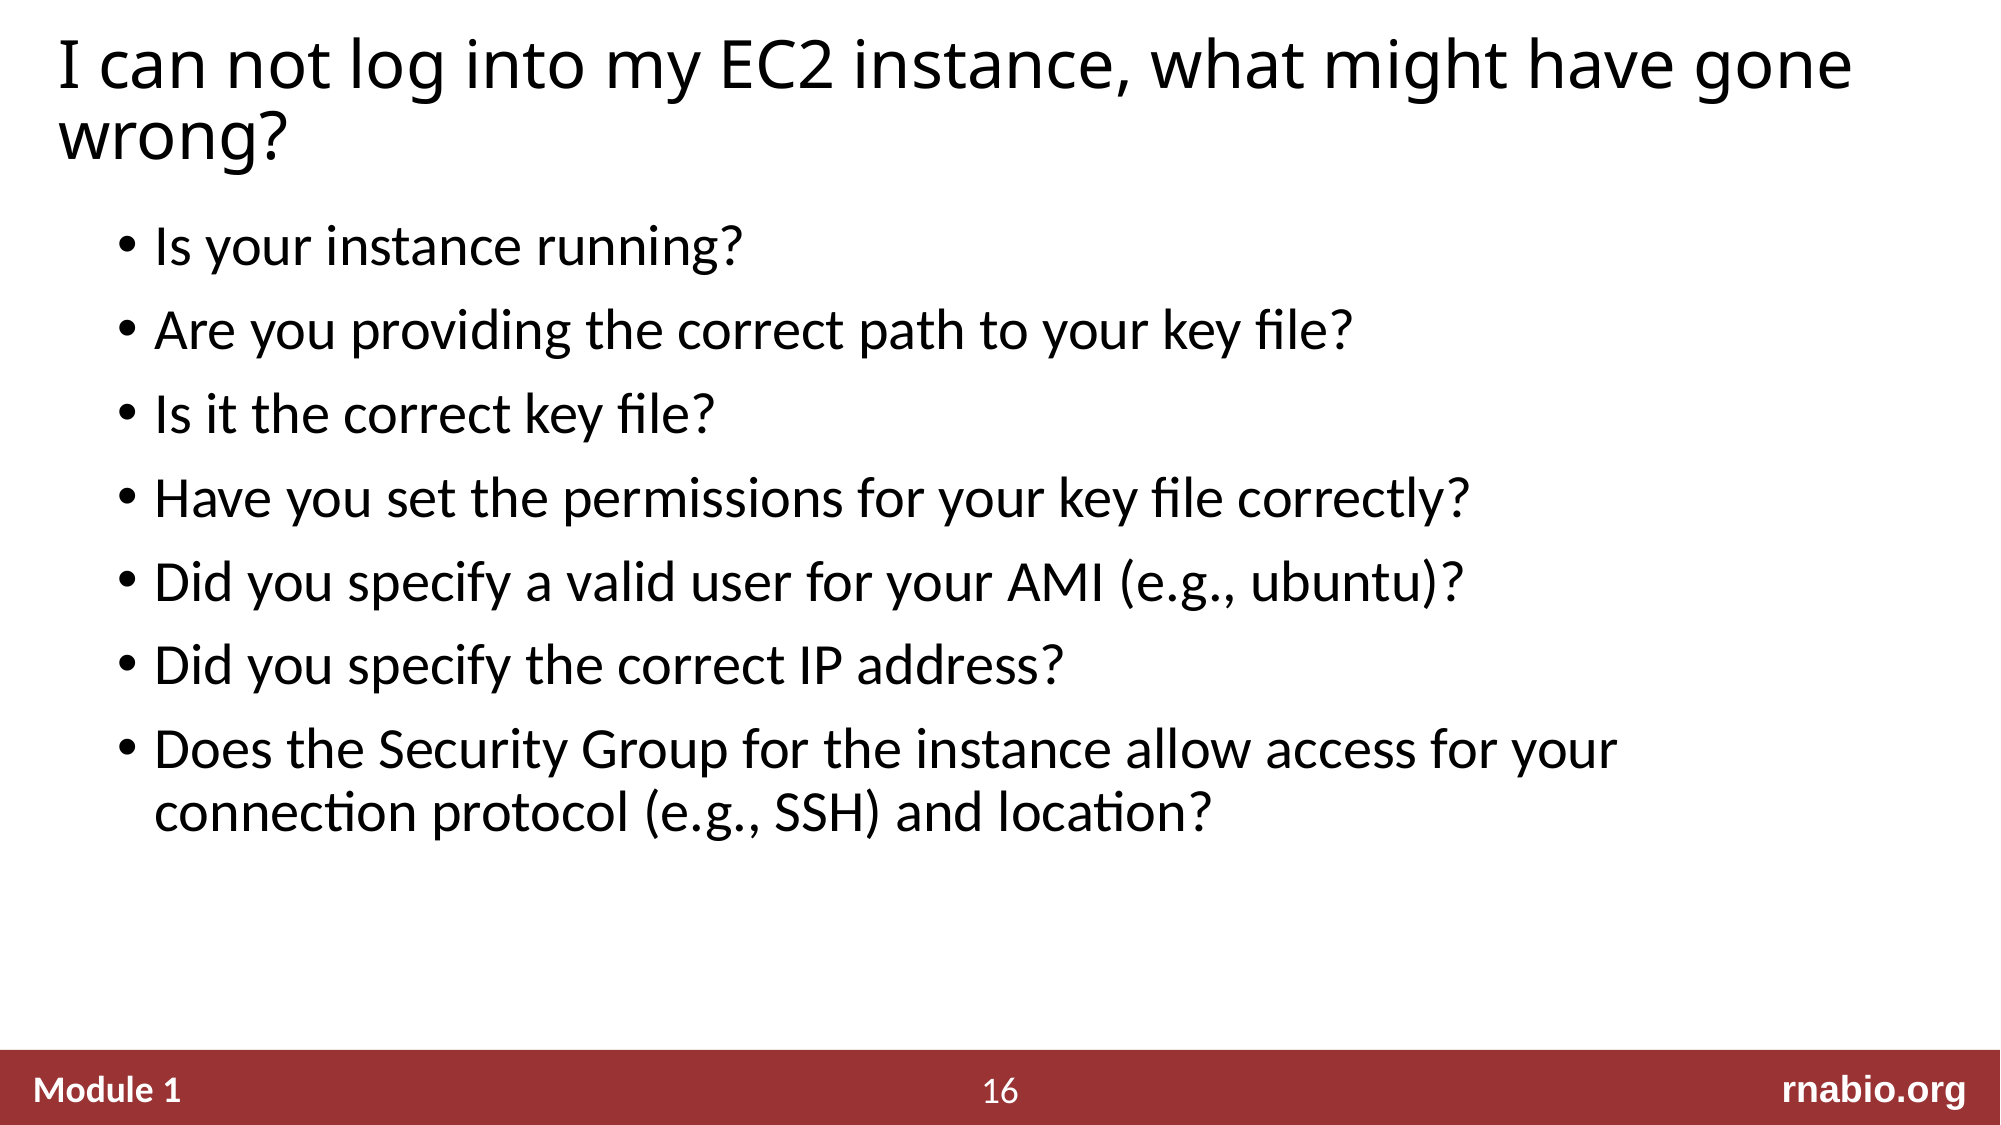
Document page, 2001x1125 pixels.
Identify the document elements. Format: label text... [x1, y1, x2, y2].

list Is your instance running? Are you providing the correct path to your key file? Is it the correct key file? Have you set the permissions for your key file correctly? Did you specify a valid user for your AMI (e.g., ubuntu)? Did you specify the correct IP address? Does the Security Group for the instance allow access for your connection protocol (e.g., SSH) and location? [102, 208, 1886, 1038]
title I can not log into my EC2 instance, what might have gone wrong? [43, 8, 1922, 197]
